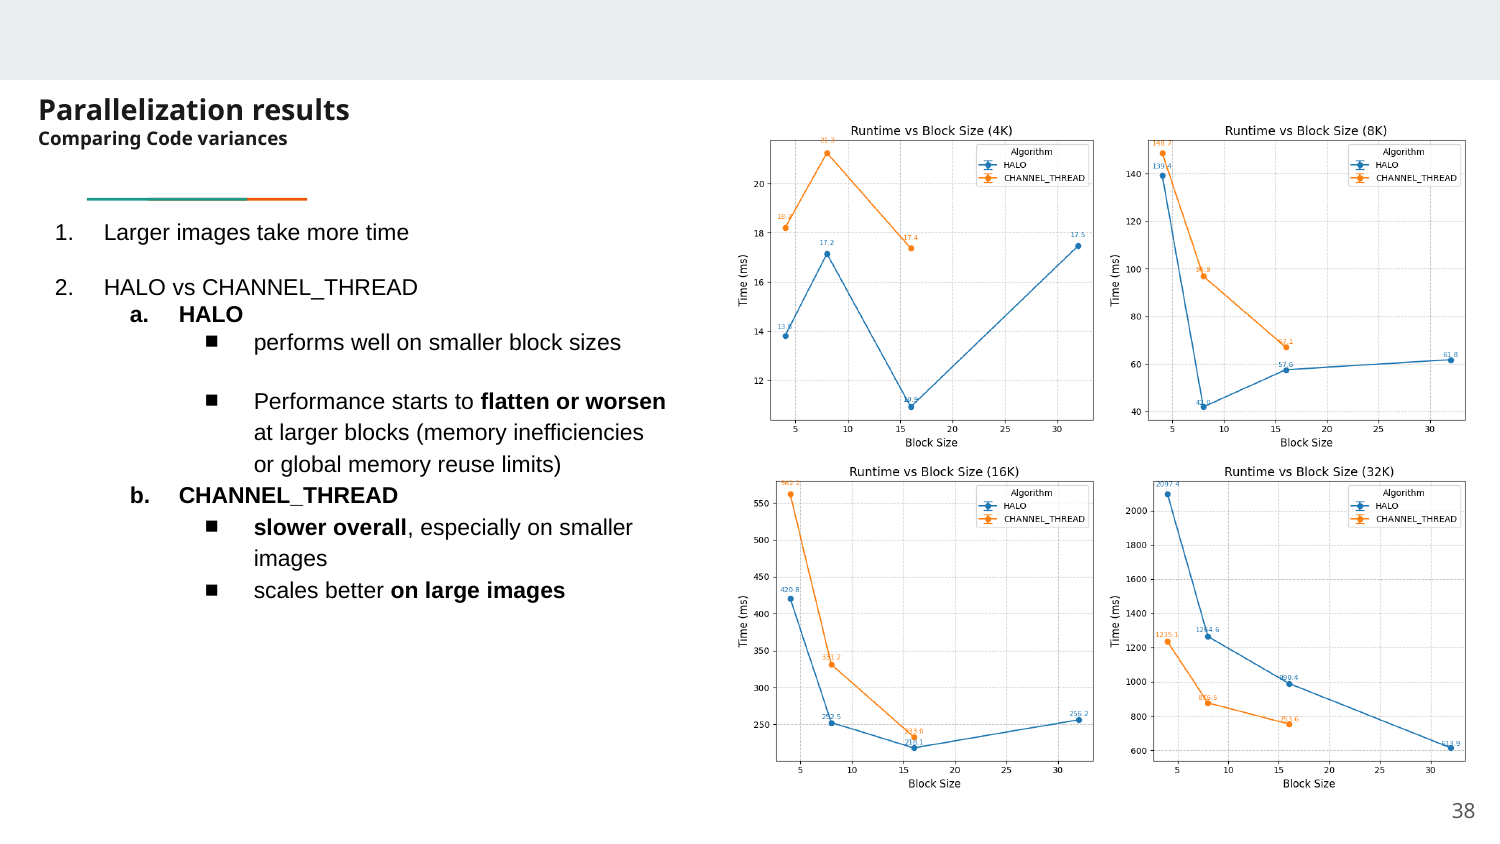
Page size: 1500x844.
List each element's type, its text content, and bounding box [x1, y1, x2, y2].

title Parallelization results Comparing Code variances [23, 77, 1468, 165]
picture [729, 116, 1474, 799]
text_box Larger images take more time HALO vs CHANNEL_THREAD HALO performs well on smaller block sizes Performance starts to flatten or worsen at larger blocks (memory inefficiencies or global memory reuse limits) CHANNEL_THREAD slower overall, especially on smaller images scales better on large images [13, 202, 683, 799]
slide_number ‹#› [1400, 779, 1491, 844]
